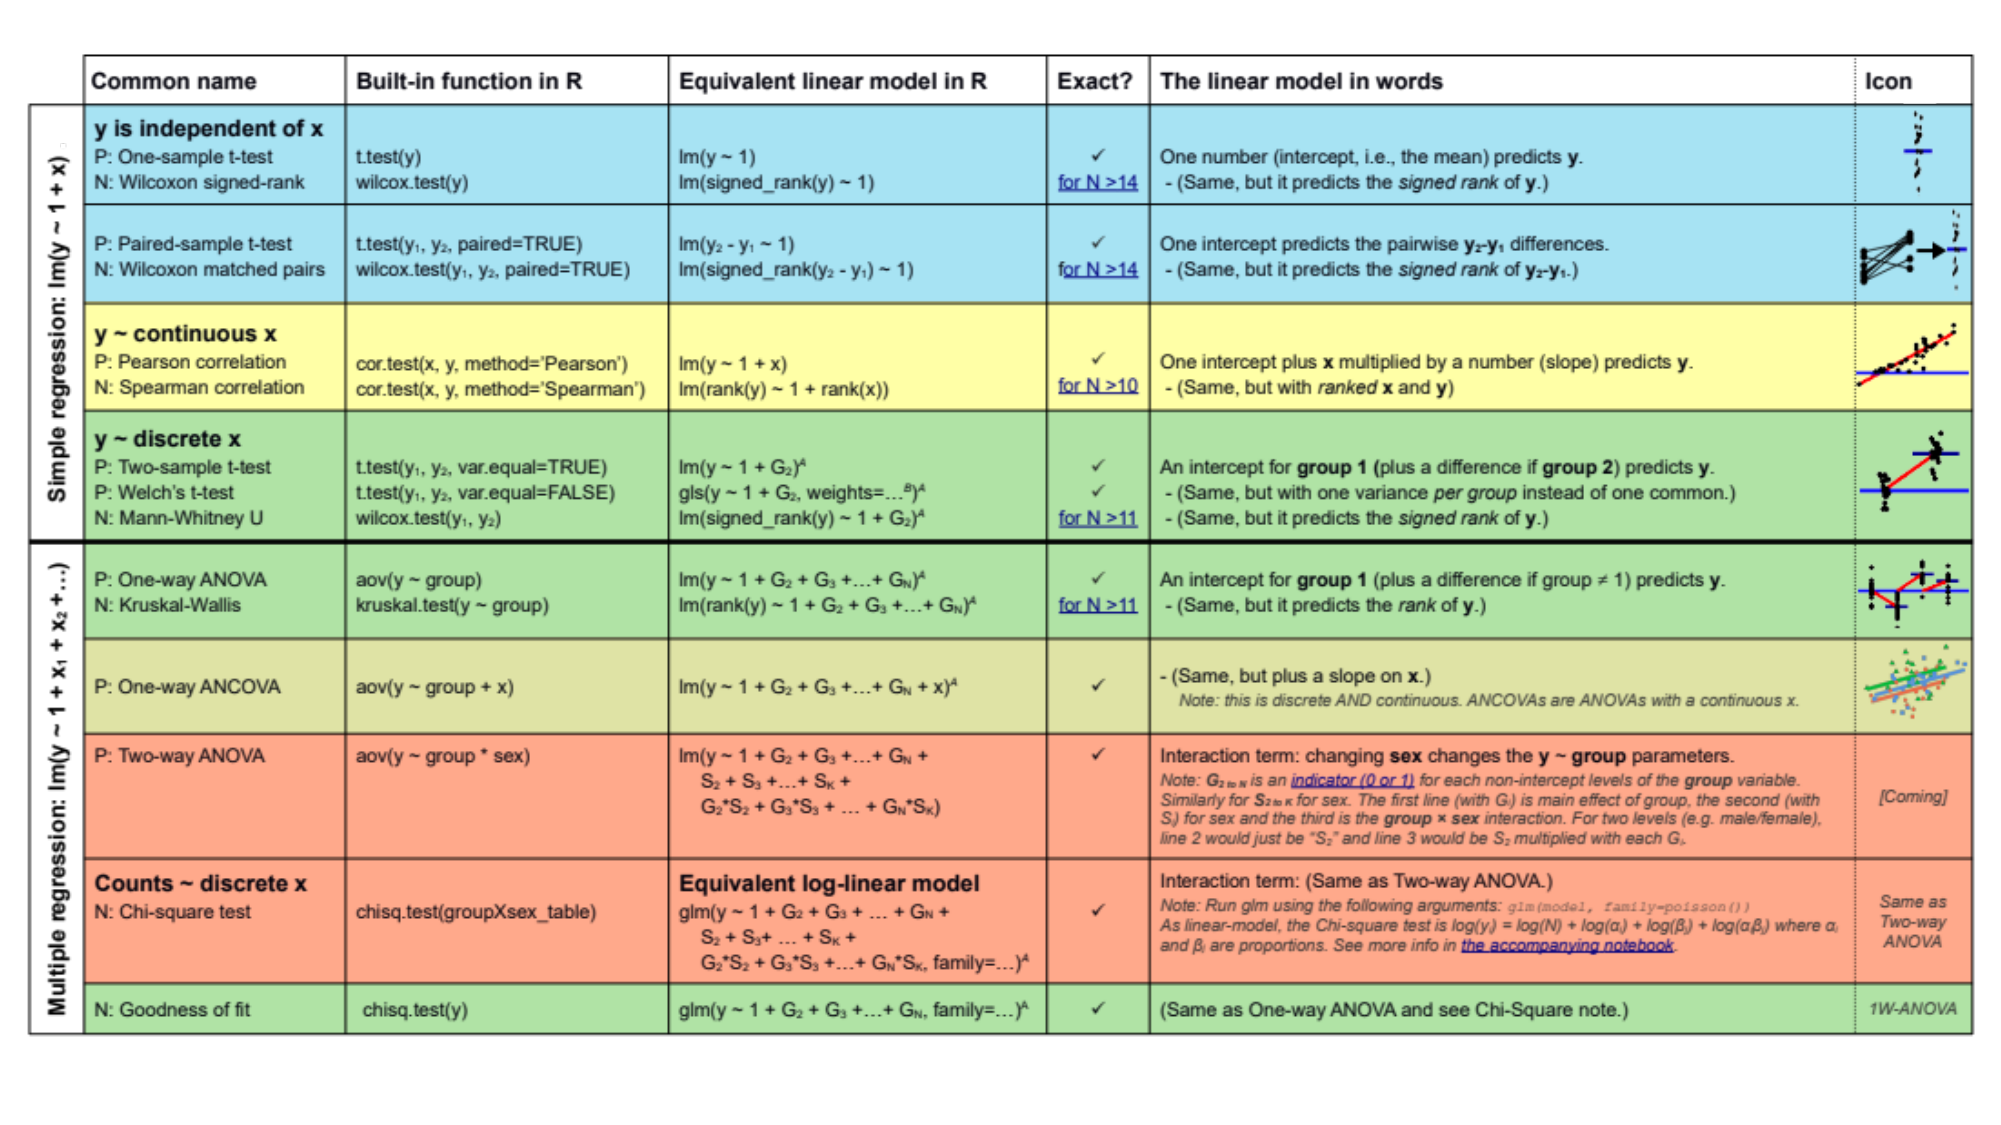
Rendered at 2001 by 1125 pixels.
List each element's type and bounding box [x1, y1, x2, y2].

picture [0, 43, 2000, 1048]
